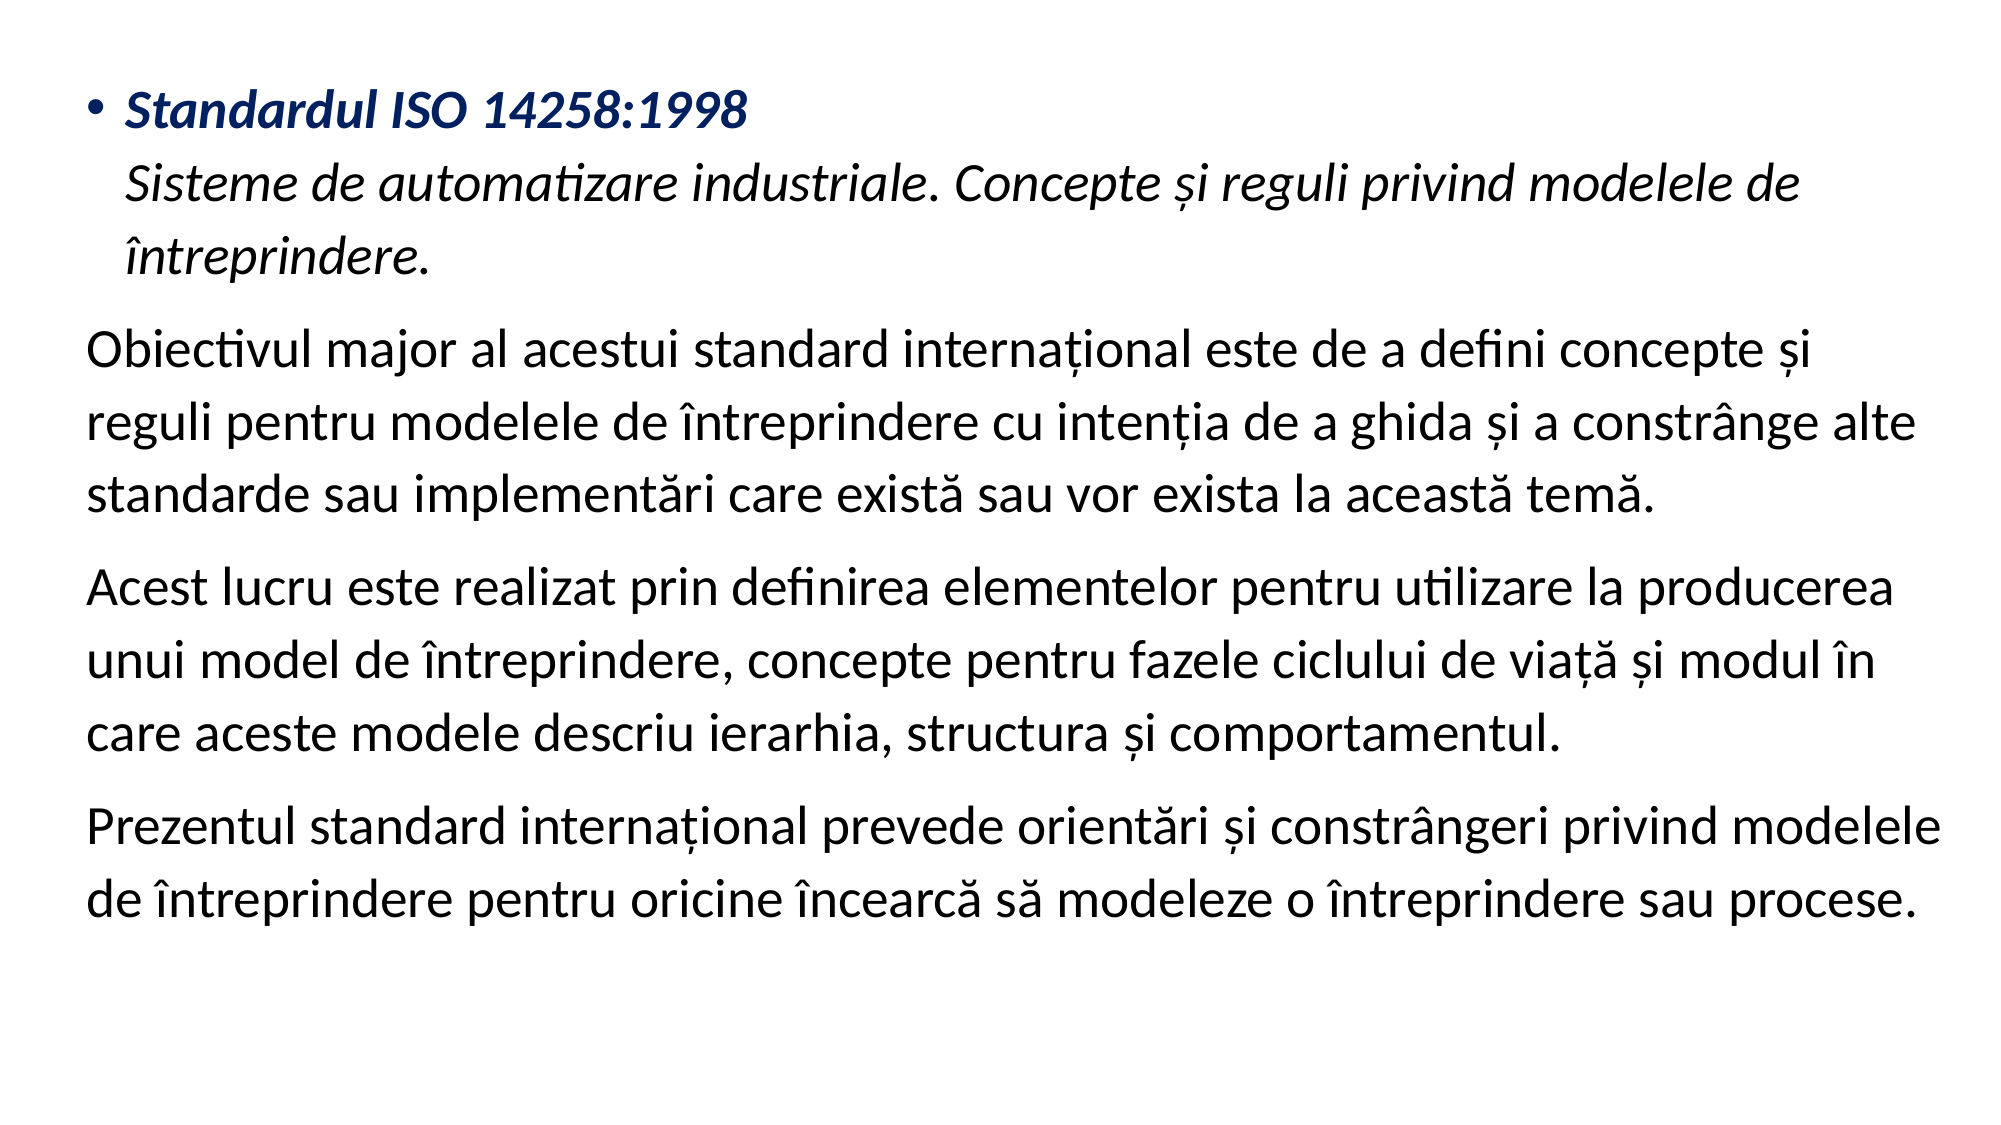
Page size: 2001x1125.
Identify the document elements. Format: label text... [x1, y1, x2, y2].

list Standardul ISO 14258:1998 Sisteme de automatizare industriale. Concepte şi reguli privind modelele de întreprindere. Obiectivul major al acestui standard internaţional este de a defini concepte şi reguli pentru modelele de întreprindere cu intenţia de a ghida şi a constrânge alte standarde sau implementări care există sau vor exista la această temă. Acest lucru este realizat prin definirea elementelor pentru utilizare la producerea unui model de întreprindere, concepte pentru fazele ciclului de viaţă şi modul în care aceste modele descriu ierarhia, structura şi comportamentul. Prezentul standard internaţional prevede orientări şi constrângeri privind modelele de întreprindere pentru oricine încearcă să modeleze o întreprindere sau procese. [71, 59, 1962, 1072]
